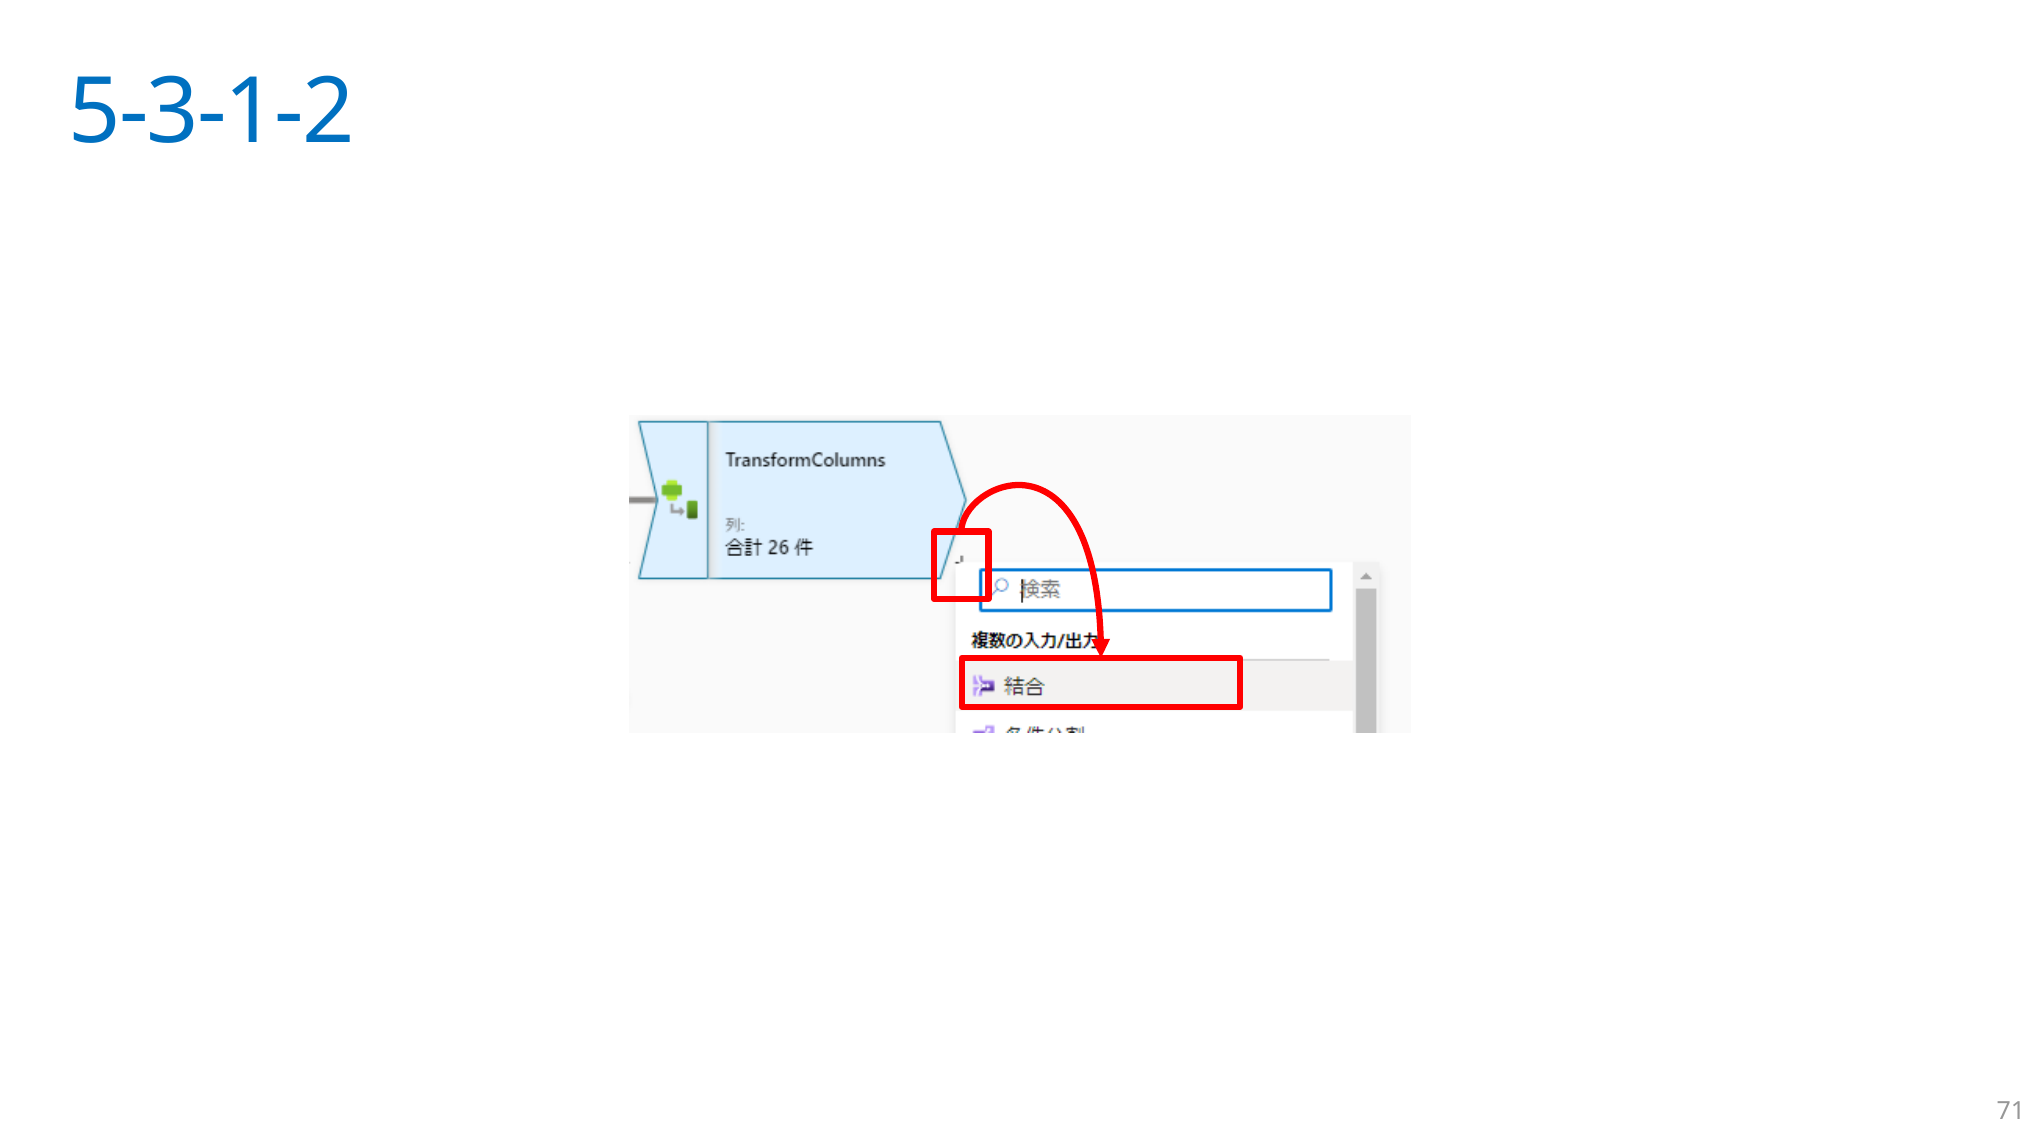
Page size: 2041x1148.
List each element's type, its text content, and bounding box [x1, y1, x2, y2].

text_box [967, 524, 1095, 665]
picture [629, 414, 1411, 733]
slide_number 71 [1581, 1081, 2041, 1143]
title 5-3-1-2 [45, 48, 1996, 173]
